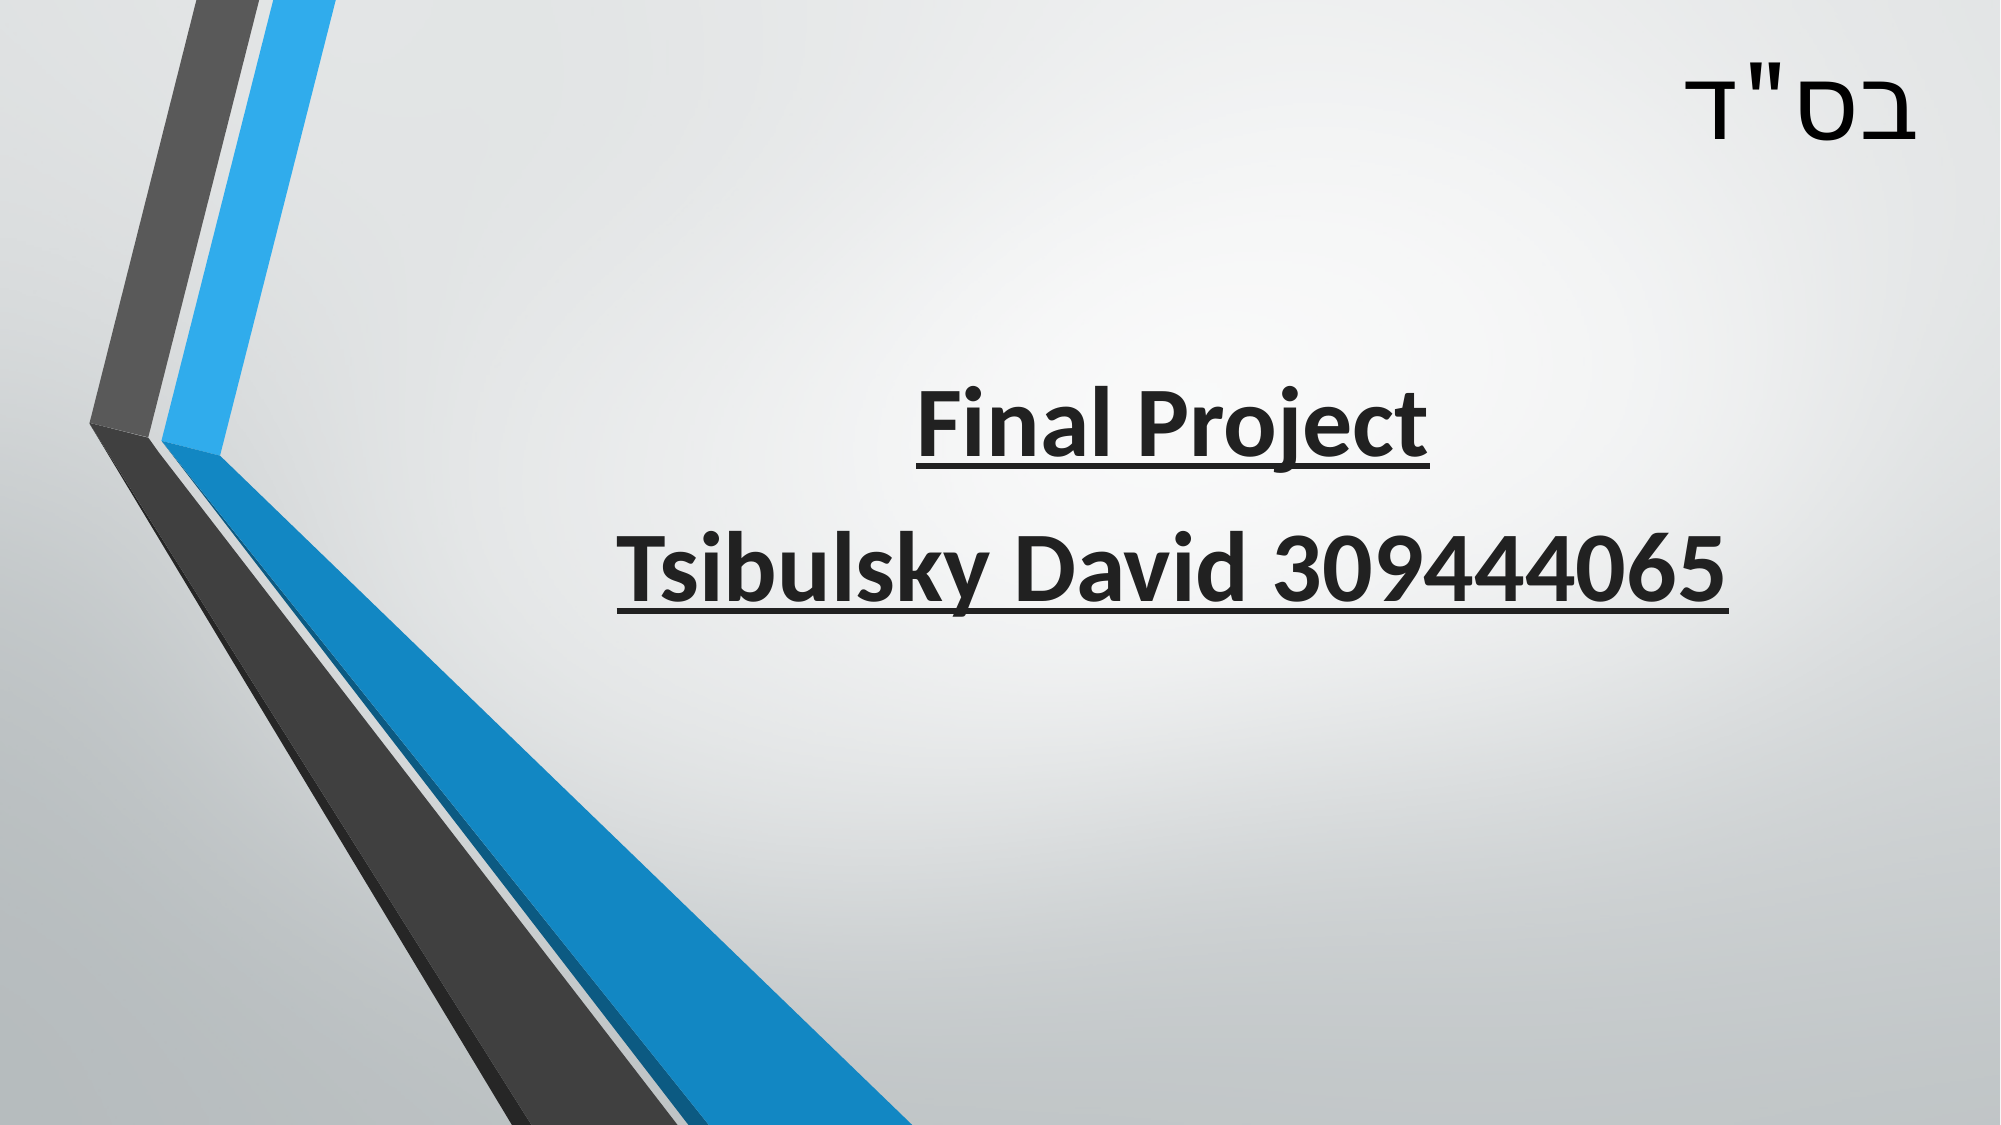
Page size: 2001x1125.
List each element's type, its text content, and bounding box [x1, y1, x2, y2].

title בס"ד [1346, 26, 1936, 169]
text_box Final Project Tsibulsky David 309444065 [582, 340, 1764, 756]
